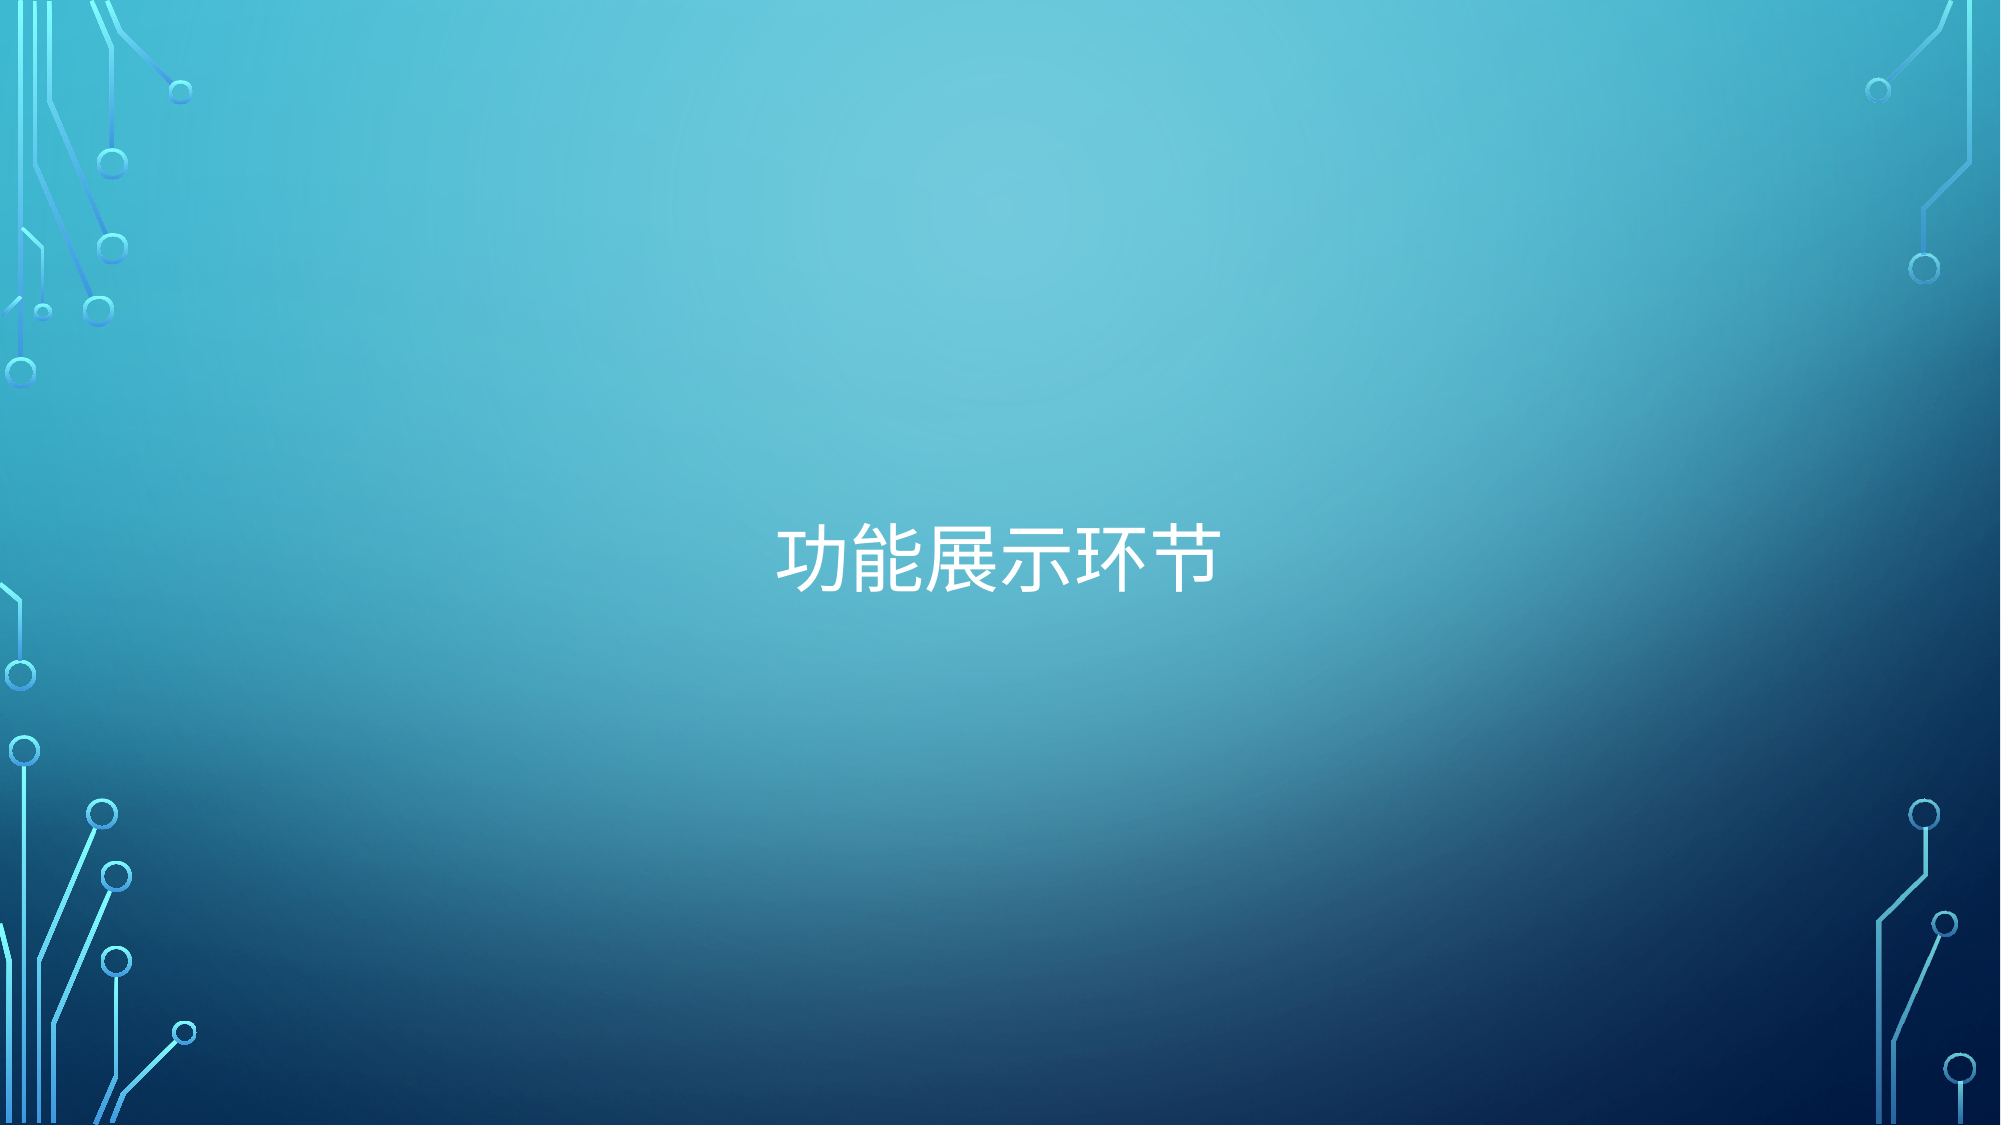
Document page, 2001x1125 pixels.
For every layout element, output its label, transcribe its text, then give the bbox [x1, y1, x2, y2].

title 功能展示环节 [187, 441, 1813, 684]
